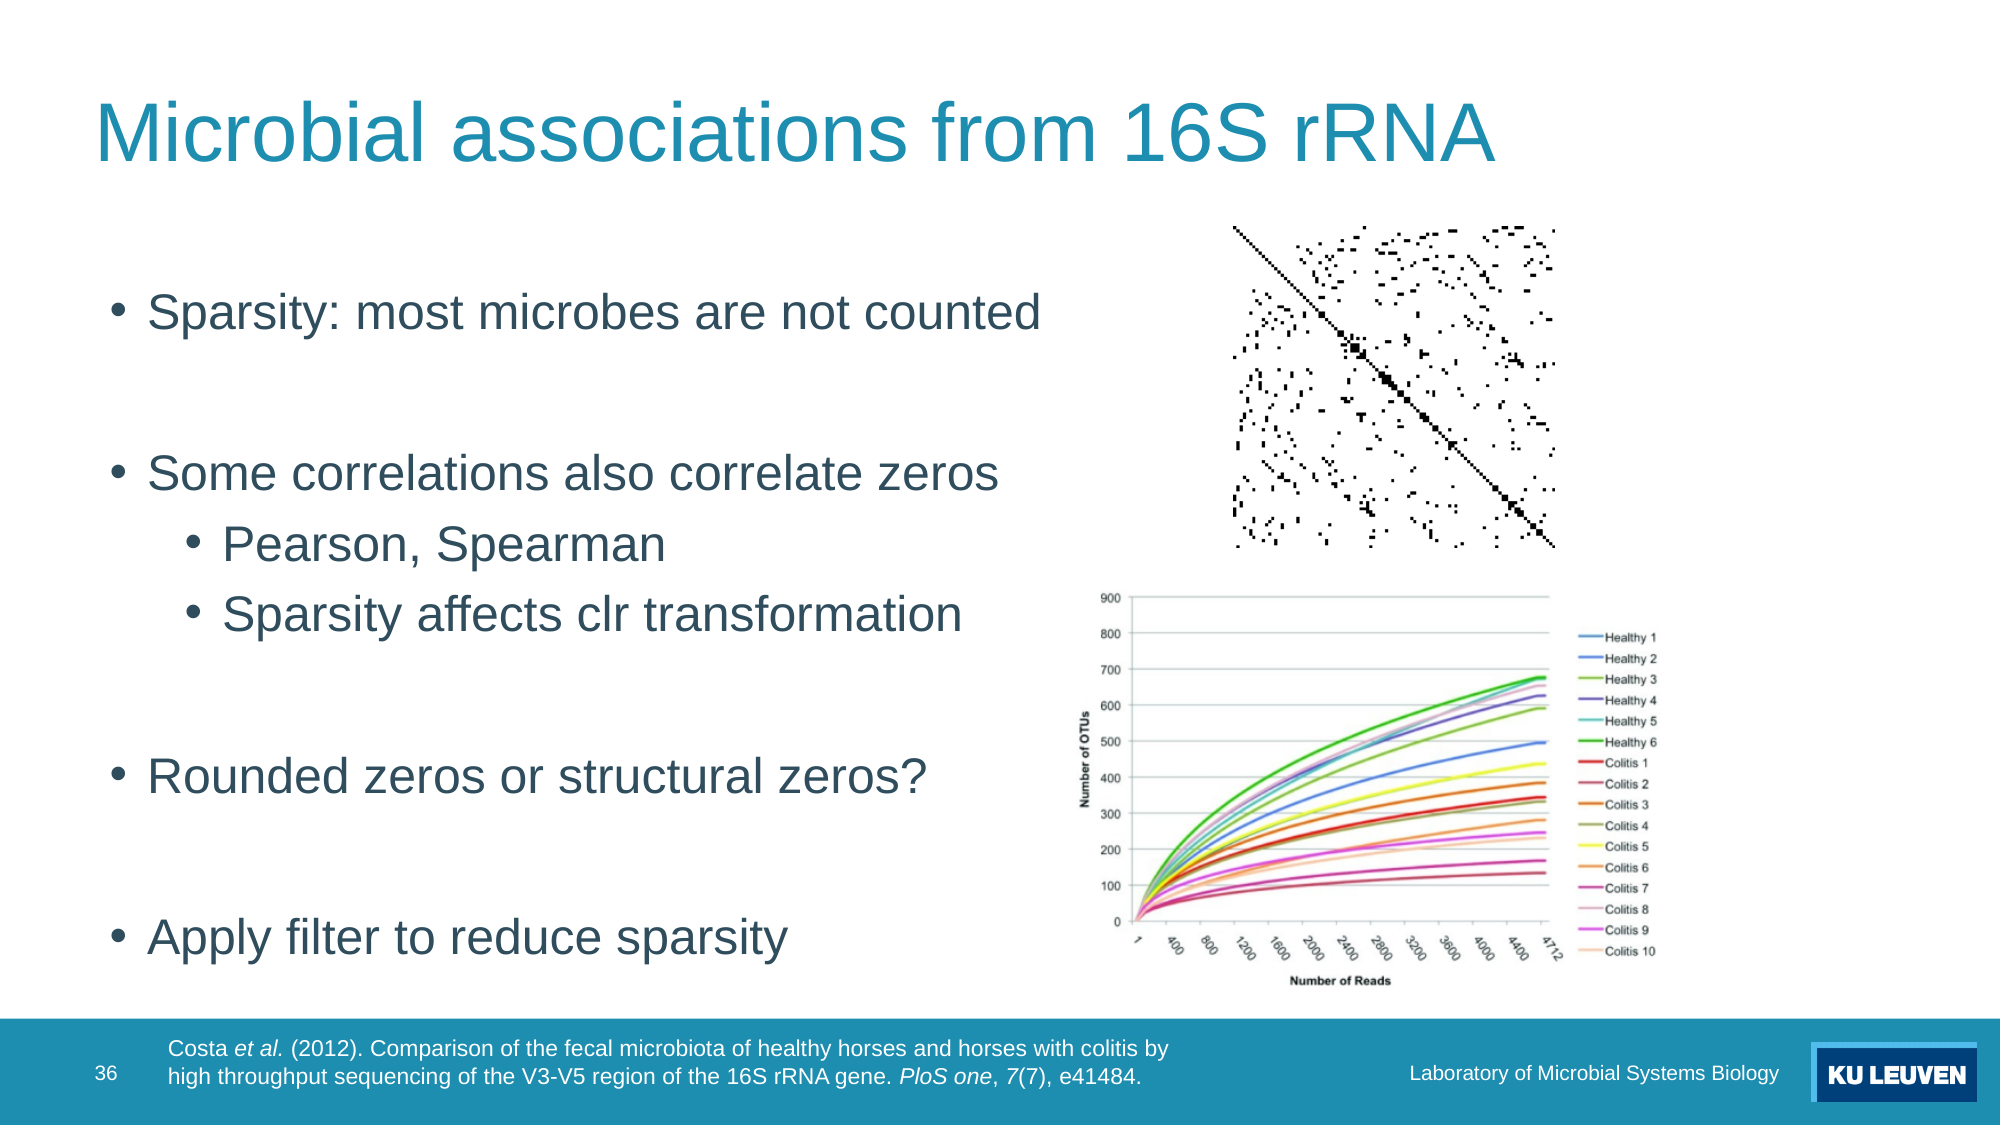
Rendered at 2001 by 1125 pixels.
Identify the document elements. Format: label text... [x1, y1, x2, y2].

text_box Costa et al. (2012). Comparison of the fecal microbiota of healthy horses and horses with colitis by high throughput sequencing of the V3-V5 region of the 16S rRNA gene. PloS one, 7(7), e41484. [153, 1026, 1187, 1097]
picture [1076, 590, 1660, 987]
list Sparsity: most microbes are not counted Some correlations also correlate zeros Pearson, Spearman Sparsity affects clr transformation Rounded zeros or structural zeros? Apply filter to reduce sparsity [94, 271, 1906, 1004]
title Microbial associations from 16S rRNA [94, 33, 1906, 223]
picture [1811, 1042, 1977, 1102]
footer Laboratory of Microbial Systems Biology [989, 1018, 1809, 1125]
picture [1233, 226, 1555, 549]
slide_number 36 [94, 1018, 201, 1125]
